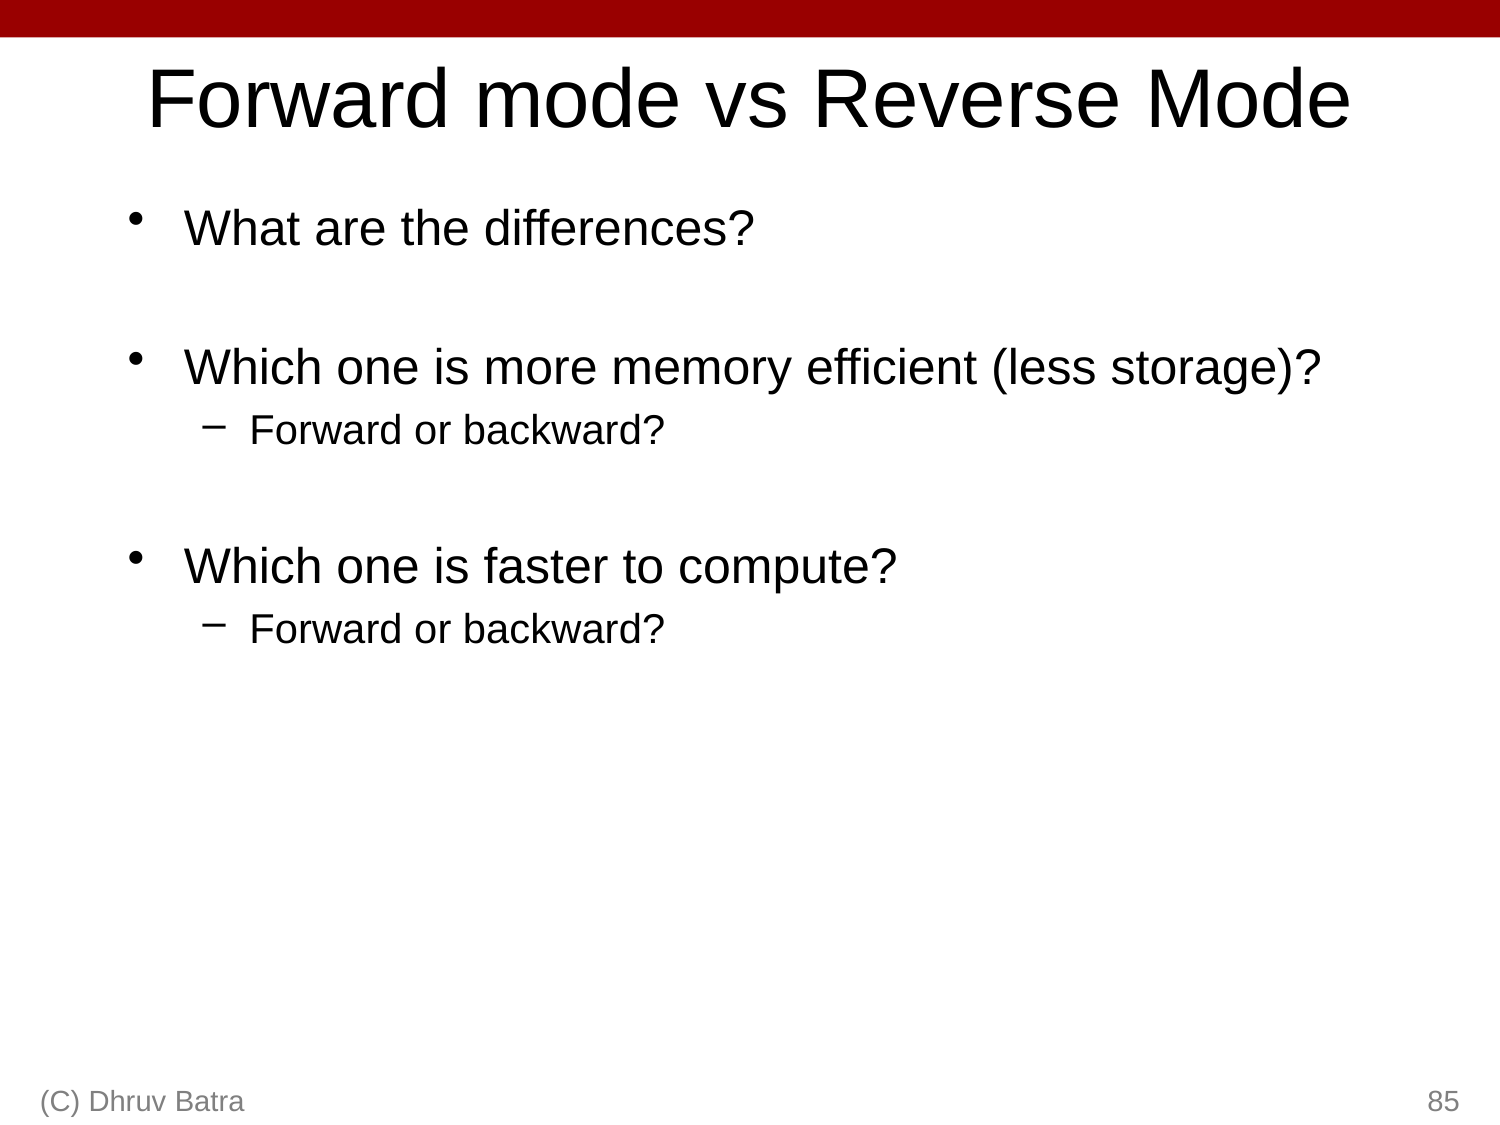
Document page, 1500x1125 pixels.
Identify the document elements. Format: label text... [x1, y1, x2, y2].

list What are the differences? Which one is more memory efficient (less storage)? Forward or backward? Which one is faster to compute? Forward or backward? [112, 187, 1388, 1051]
slide_number 85 [1162, 1049, 1476, 1125]
footer (C) Dhruv Batra [24, 1049, 501, 1125]
title Forward mode vs Reverse Mode [112, 37, 1388, 151]
